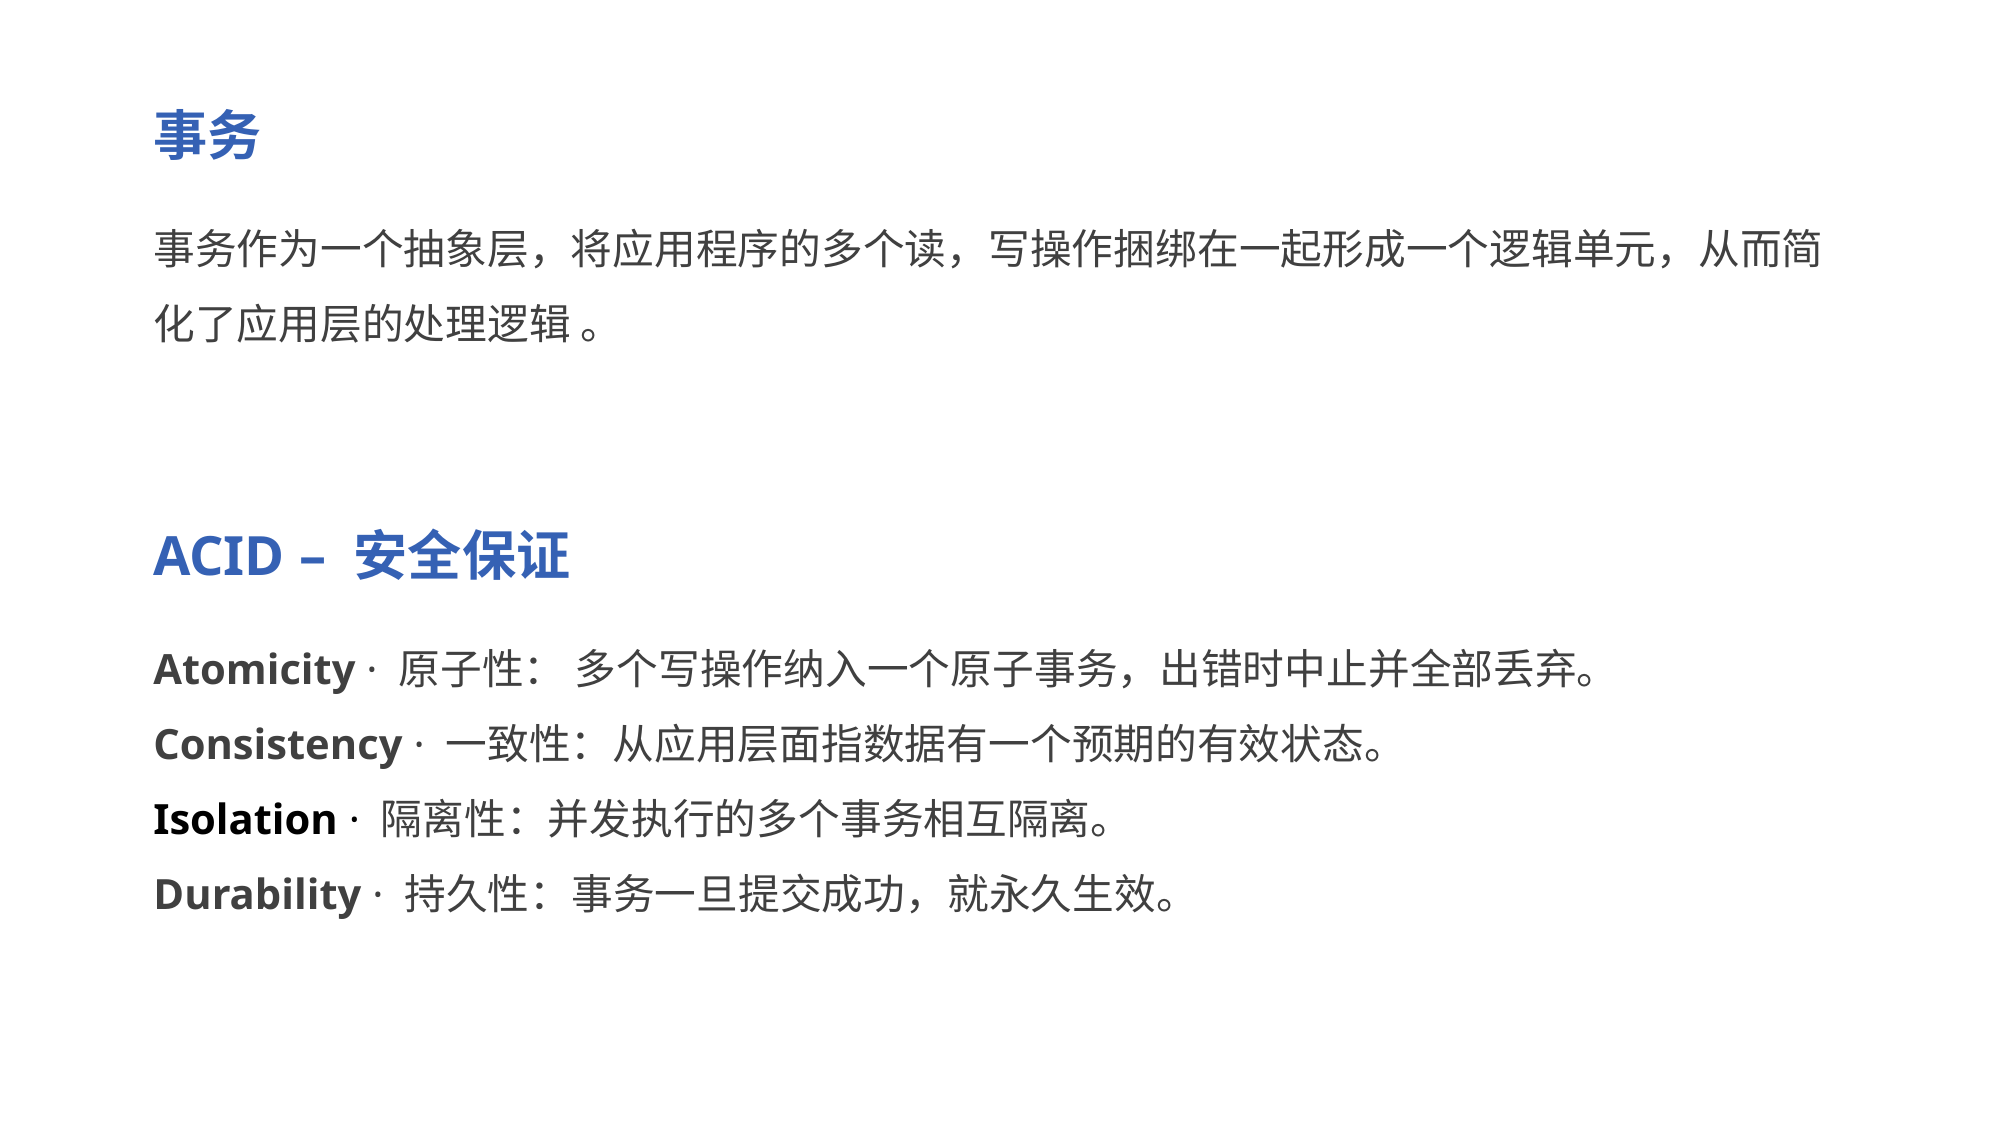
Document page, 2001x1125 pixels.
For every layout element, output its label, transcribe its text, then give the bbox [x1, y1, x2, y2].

text_box 事务 [138, 93, 605, 174]
text_box ACID – 安全保证 [138, 513, 605, 594]
text_box Atomicity · 原子性： 多个写操作纳入一个原子事务，出错时中止并全部丢弃。 Consistency · 一致性：从应用层面指数据有一个预期的有效状态。 Isolation · 隔离性：并发执行的多个事务相互隔离。 Durability · 持久性：事务一旦提交成功，就永久生效。 [138, 610, 1875, 925]
text_box 事务作为一个抽象层，将应用程序的多个读，写操作捆绑在一起形成一个逻辑单元，从而简化了应用层的处理逻辑 。 [138, 190, 1875, 355]
